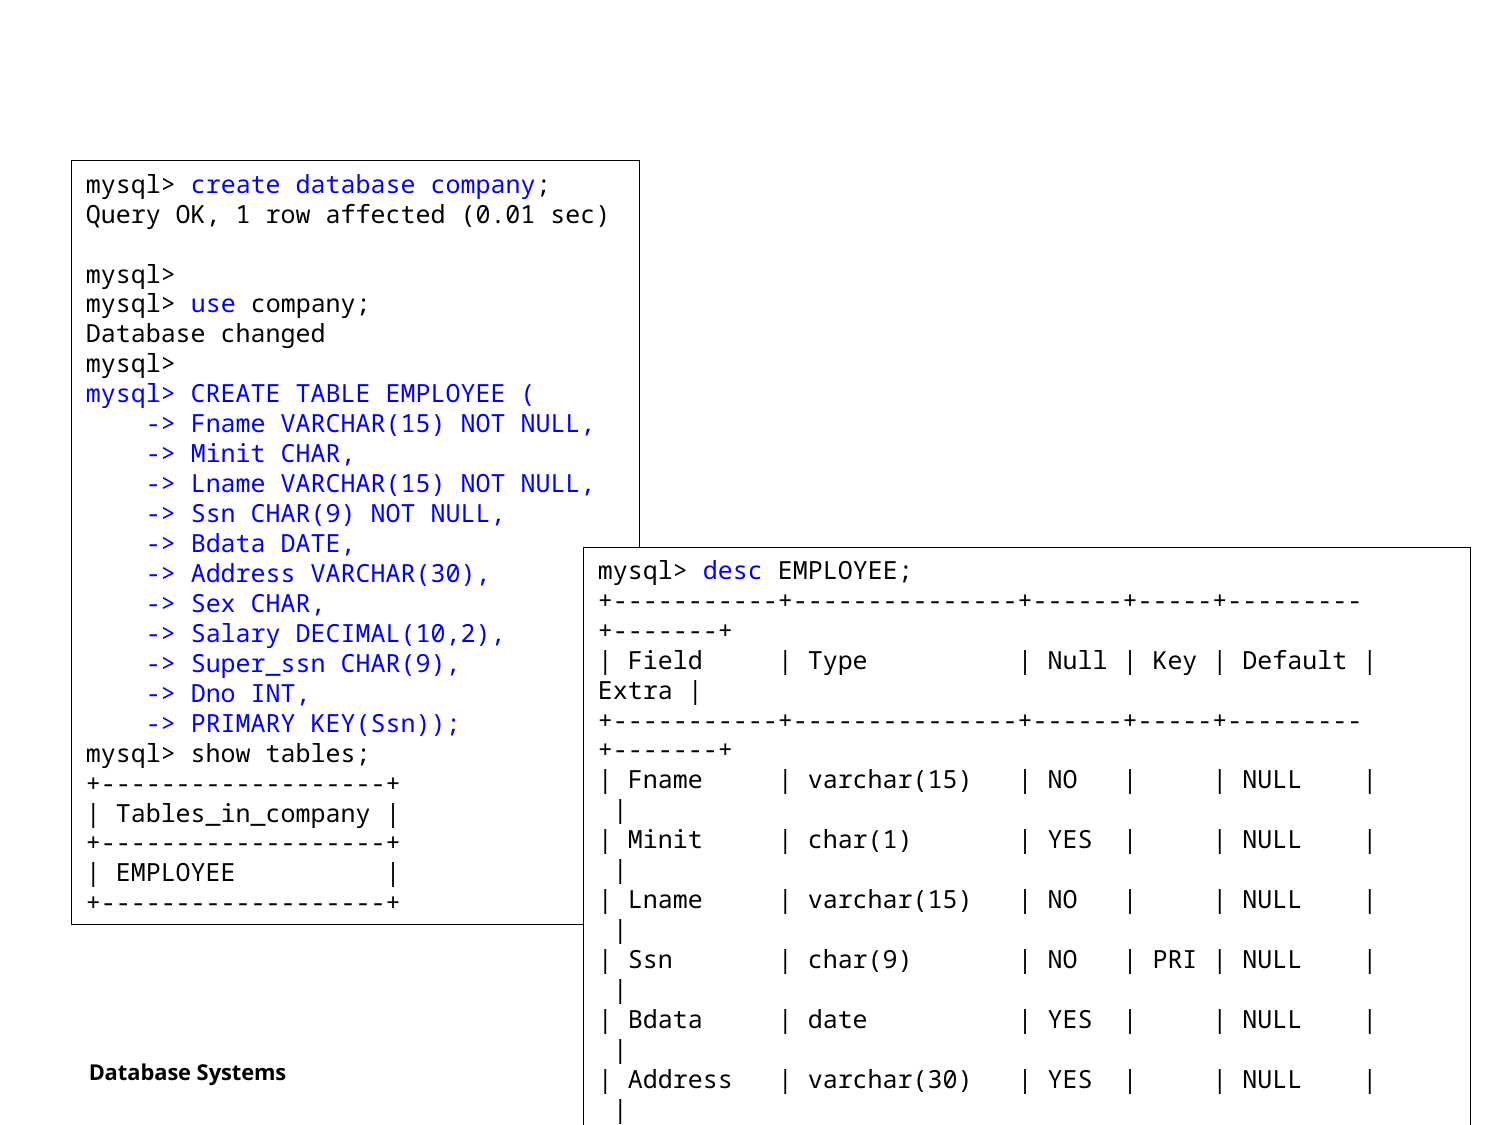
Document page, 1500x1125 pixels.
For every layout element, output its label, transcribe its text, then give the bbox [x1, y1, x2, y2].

text_box mysql> create database company; Query OK, 1 row affected (0.01 sec) mysql> mysql> use company; Database changed mysql> mysql> CREATE TABLE EMPLOYEE ( -> Fname VARCHAR(15) NOT NULL, -> Minit CHAR, -> Lname VARCHAR(15) NOT NULL, -> Ssn CHAR(9) NOT NULL, -> Bdata DATE, -> Address VARCHAR(30), -> Sex CHAR, -> Salary DECIMAL(10,2), -> Super_ssn CHAR(9), -> Dno INT, -> PRIMARY KEY(Ssn)); mysql> show tables; +-------------------+ | Tables_in_company | +-------------------+ | EMPLOYEE | +-------------------+ [71, 160, 640, 925]
text_box mysql> desc EMPLOYEE; +-----------+---------------+------+-----+---------+-------+ | Field | Type | Null | Key | Default | Extra | +-----------+---------------+------+-----+---------+-------+ | Fname | varchar(15) | NO | | NULL | | | Minit | char(1) | YES | | NULL | | | Lname | varchar(15) | NO | | NULL | | | Ssn | char(9) | NO | PRI | NULL | | | Bdata | date | YES | | NULL | | | Address | varchar(30) | YES | | NULL | | | Sex | char(1) | YES | | NULL | | | Salary | decimal(10,2) | YES | | NULL | | | Super_ssn | char(9) | YES | | NULL | | | Dno | int(11) | YES | | NULL | | +-----------+---------------+------+-----+---------+-------+ 10 rows in set (0.00 sec) [583, 547, 1471, 1125]
